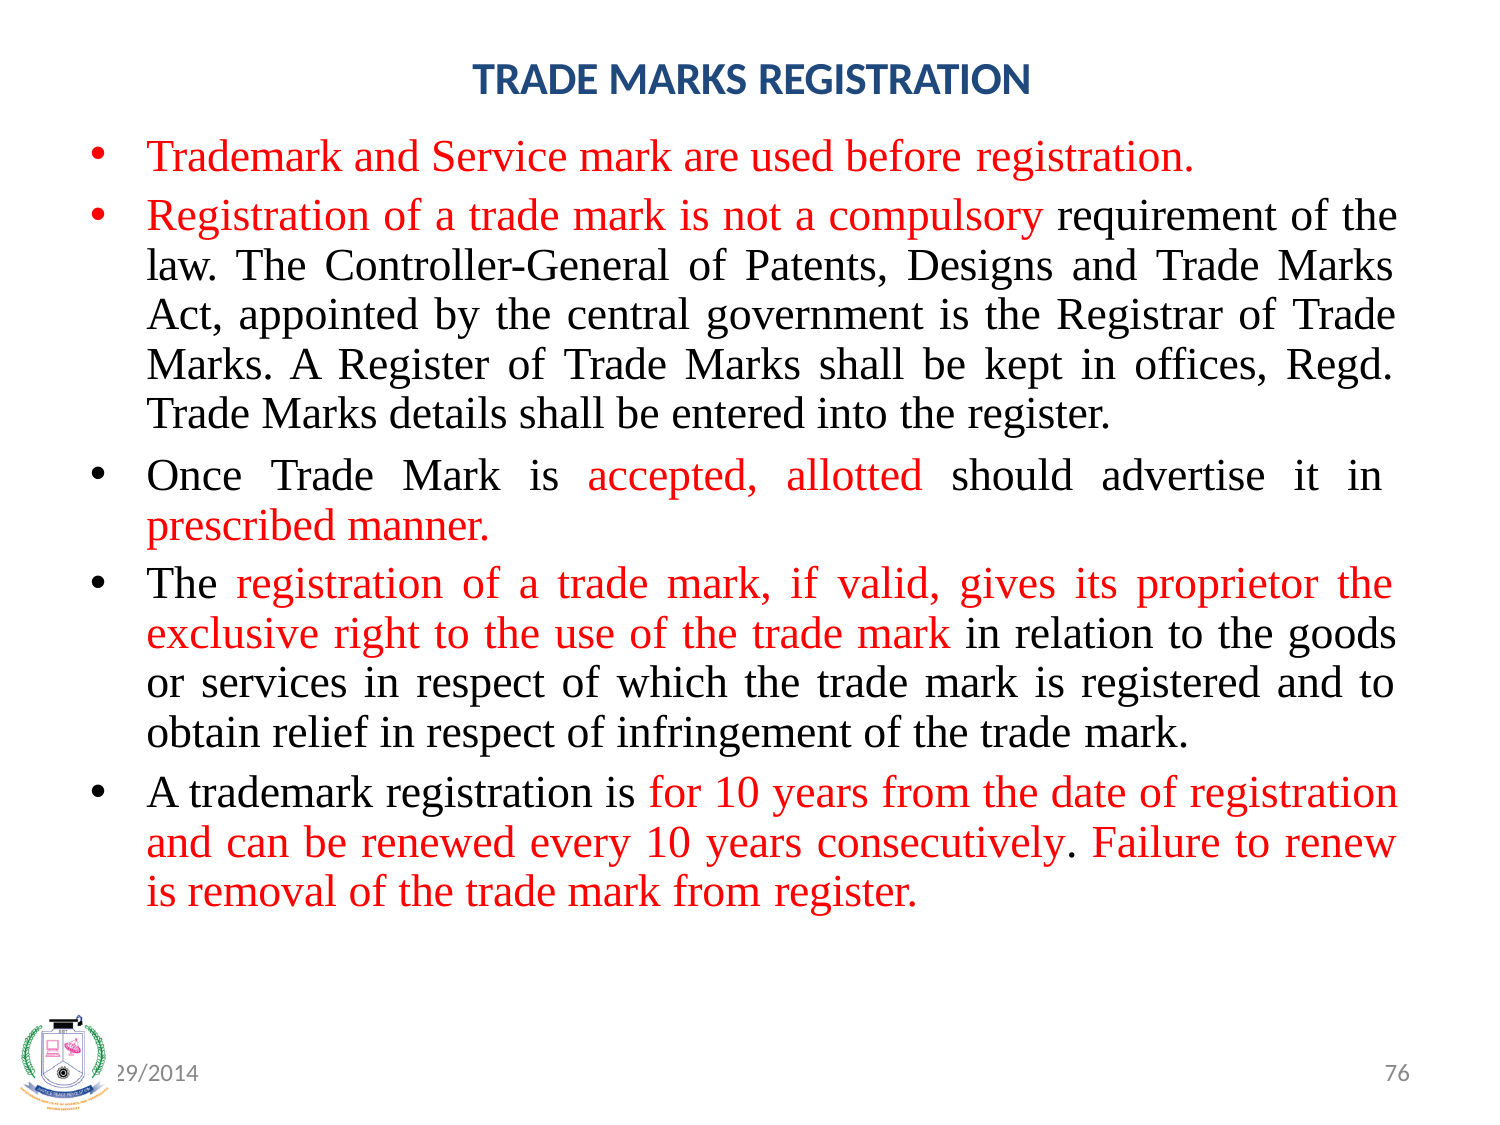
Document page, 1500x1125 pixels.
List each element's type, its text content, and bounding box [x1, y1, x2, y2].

slide_number 76 [1380, 1057, 1415, 1125]
picture [9, 1012, 118, 1121]
text_box TRADE MARKS REGISTRATION Trademark and Service mark are used before registration. Registration of a trade mark is not a compulsory requirement of the law. The Controller-General of Patents, Designs and Trade Marks Act, appointed by the central government is the Registrar of Trade Marks. A Register of Trade Marks shall be kept in offices, Regd. Trade Marks details shall be entered into the register. Once Trade Mark is accepted, allotted should advertise it in prescribed manner. The registration of a trade mark, if valid, gives its proprietor the exclusive right to the use of the trade mark in relation to the goods or services in respect of which the trade mark is registered and to obtain relief in respect of infringement of the trade mark. A trademark registration is for 10 years from the date of registration and can be renewed every 10 years consecutively. Failure to renew is removal of the trade mark from register. [87, 24, 1413, 917]
footer 5/29/2014 [119, 1060, 201, 1125]
